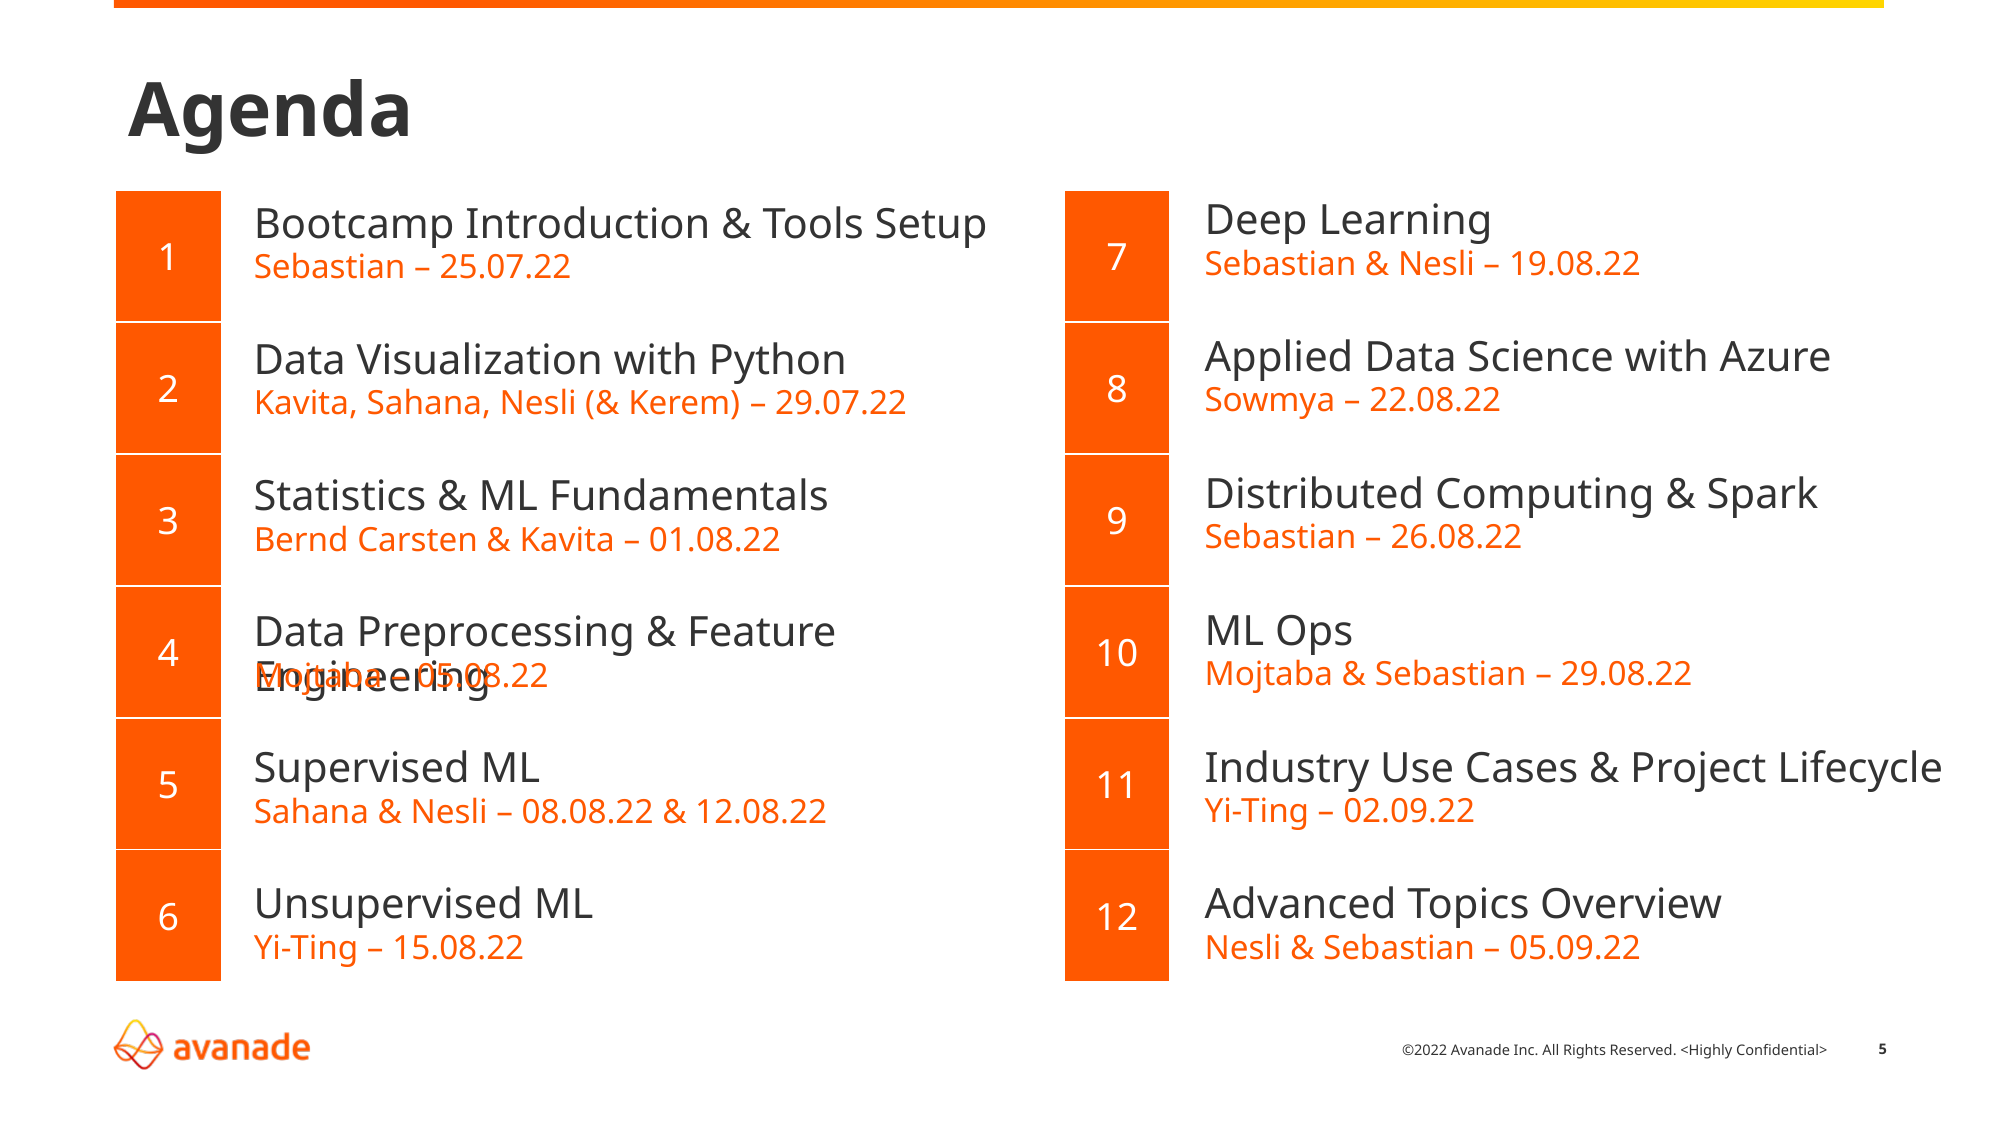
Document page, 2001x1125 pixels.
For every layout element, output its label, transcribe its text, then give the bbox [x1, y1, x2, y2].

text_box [1189, 464, 2000, 568]
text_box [238, 467, 1035, 571]
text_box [1189, 875, 2000, 979]
table_cell 12 [1065, 850, 1169, 981]
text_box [238, 331, 1035, 435]
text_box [238, 875, 1035, 979]
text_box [238, 739, 1035, 843]
table_cell 11 [1065, 719, 1169, 849]
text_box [1189, 738, 2000, 842]
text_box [1189, 328, 1879, 432]
table_cell 8 [1065, 323, 1169, 453]
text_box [1189, 601, 2000, 705]
table_header 7 [1065, 191, 1169, 321]
table_cell 10 [1065, 587, 1169, 717]
table_cell 2 [116, 323, 221, 453]
table_cell 4 [116, 587, 221, 717]
table_cell 5 [116, 719, 221, 849]
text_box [238, 194, 1042, 298]
picture [93, 999, 339, 1090]
table_header 1 [116, 191, 221, 321]
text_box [238, 603, 1035, 707]
title Agenda [113, 64, 1883, 228]
table_cell 9 [1065, 455, 1169, 585]
table_cell 6 [116, 850, 221, 981]
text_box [1189, 191, 1986, 295]
table_cell 3 [116, 455, 221, 585]
